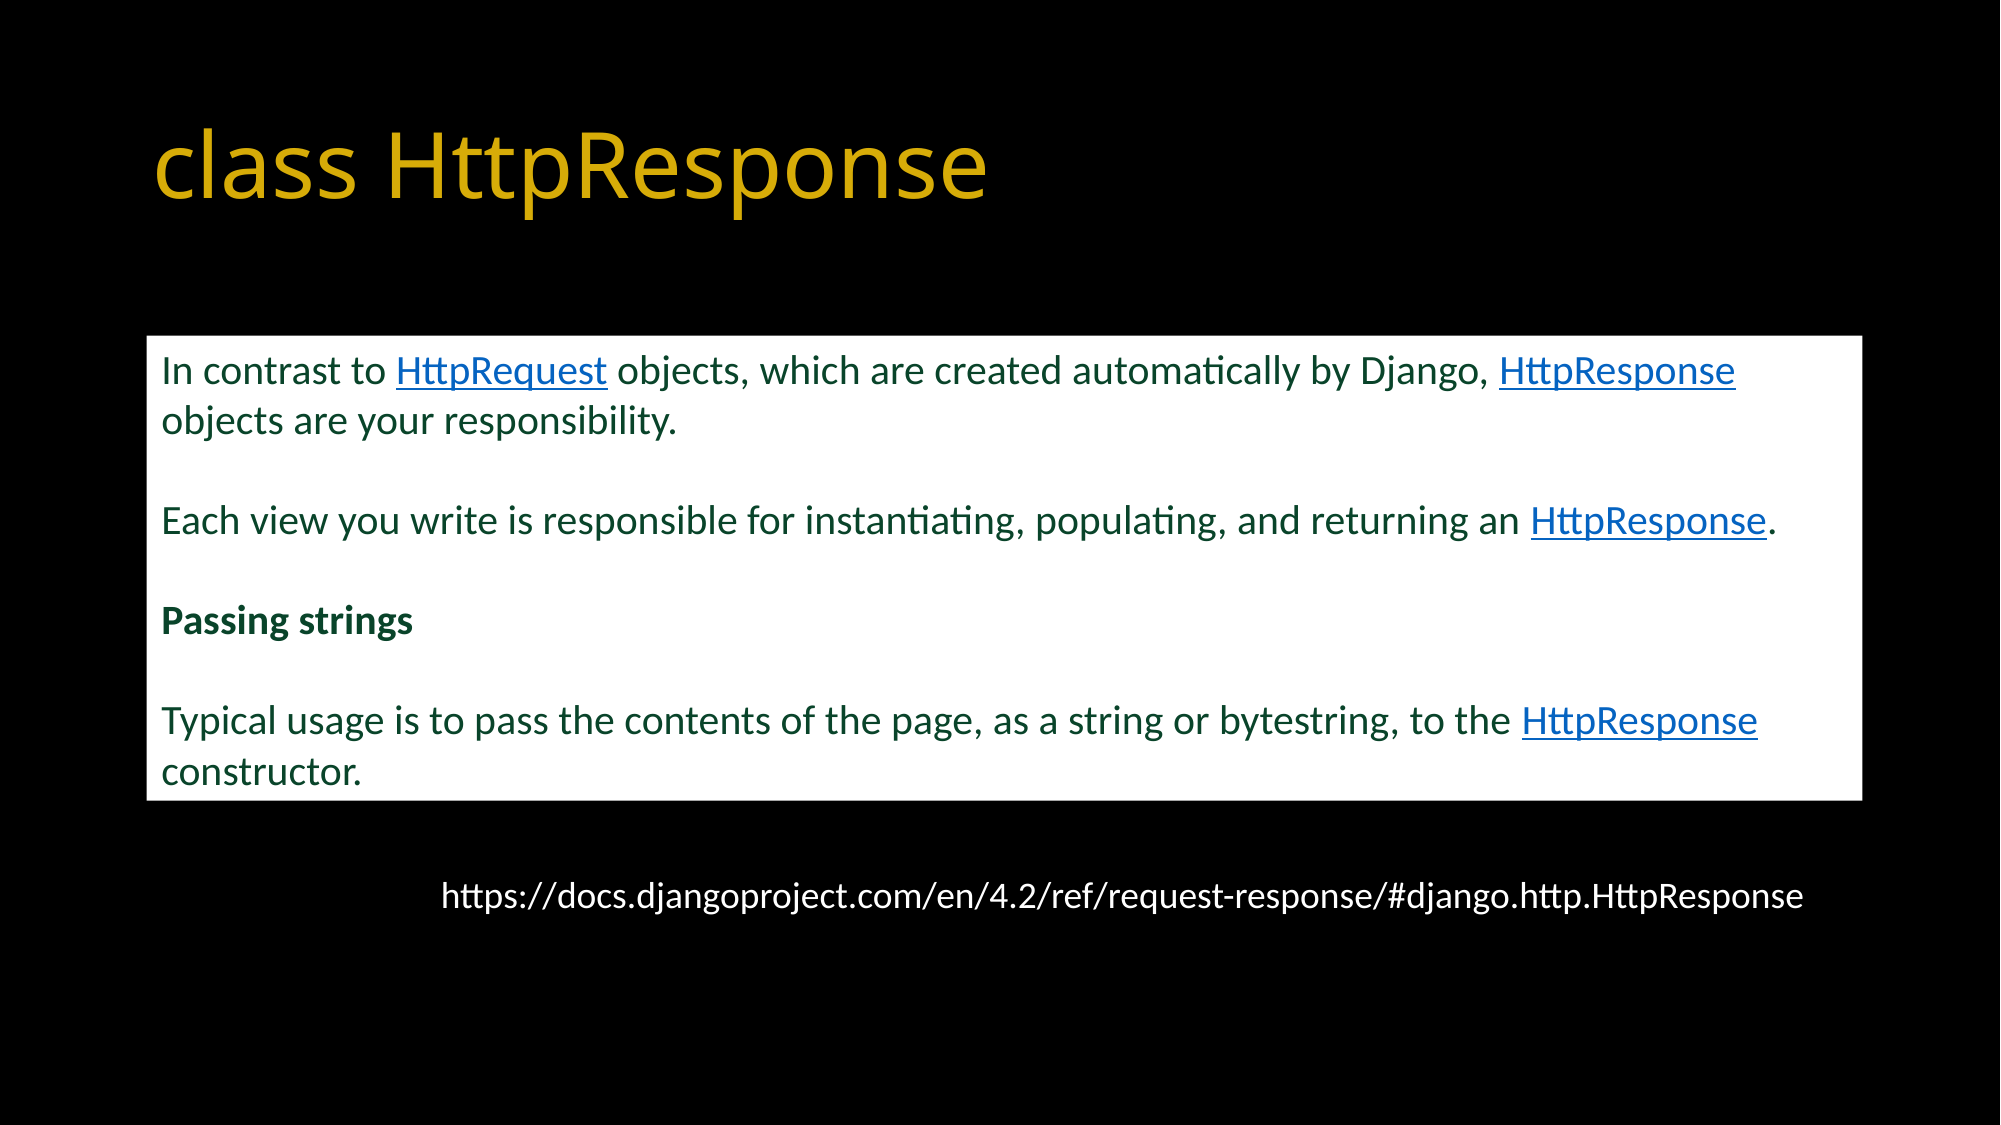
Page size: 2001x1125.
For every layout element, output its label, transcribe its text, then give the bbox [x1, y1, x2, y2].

text_box https://docs.djangoproject.com/en/4.2/ref/request-response/#django.http.HttpResponse [426, 863, 1841, 924]
title class HttpResponse [137, 59, 1863, 278]
text_box In contrast to HttpRequest objects, which are created automatically by Django, HttpResponse objects are your responsibility. Each view you write is responsible for instantiating, populating, and returning an HttpResponse. Passing strings Typical usage is to pass the contents of the page, as a string or bytestring, to the HttpResponse constructor. [146, 335, 1863, 801]
